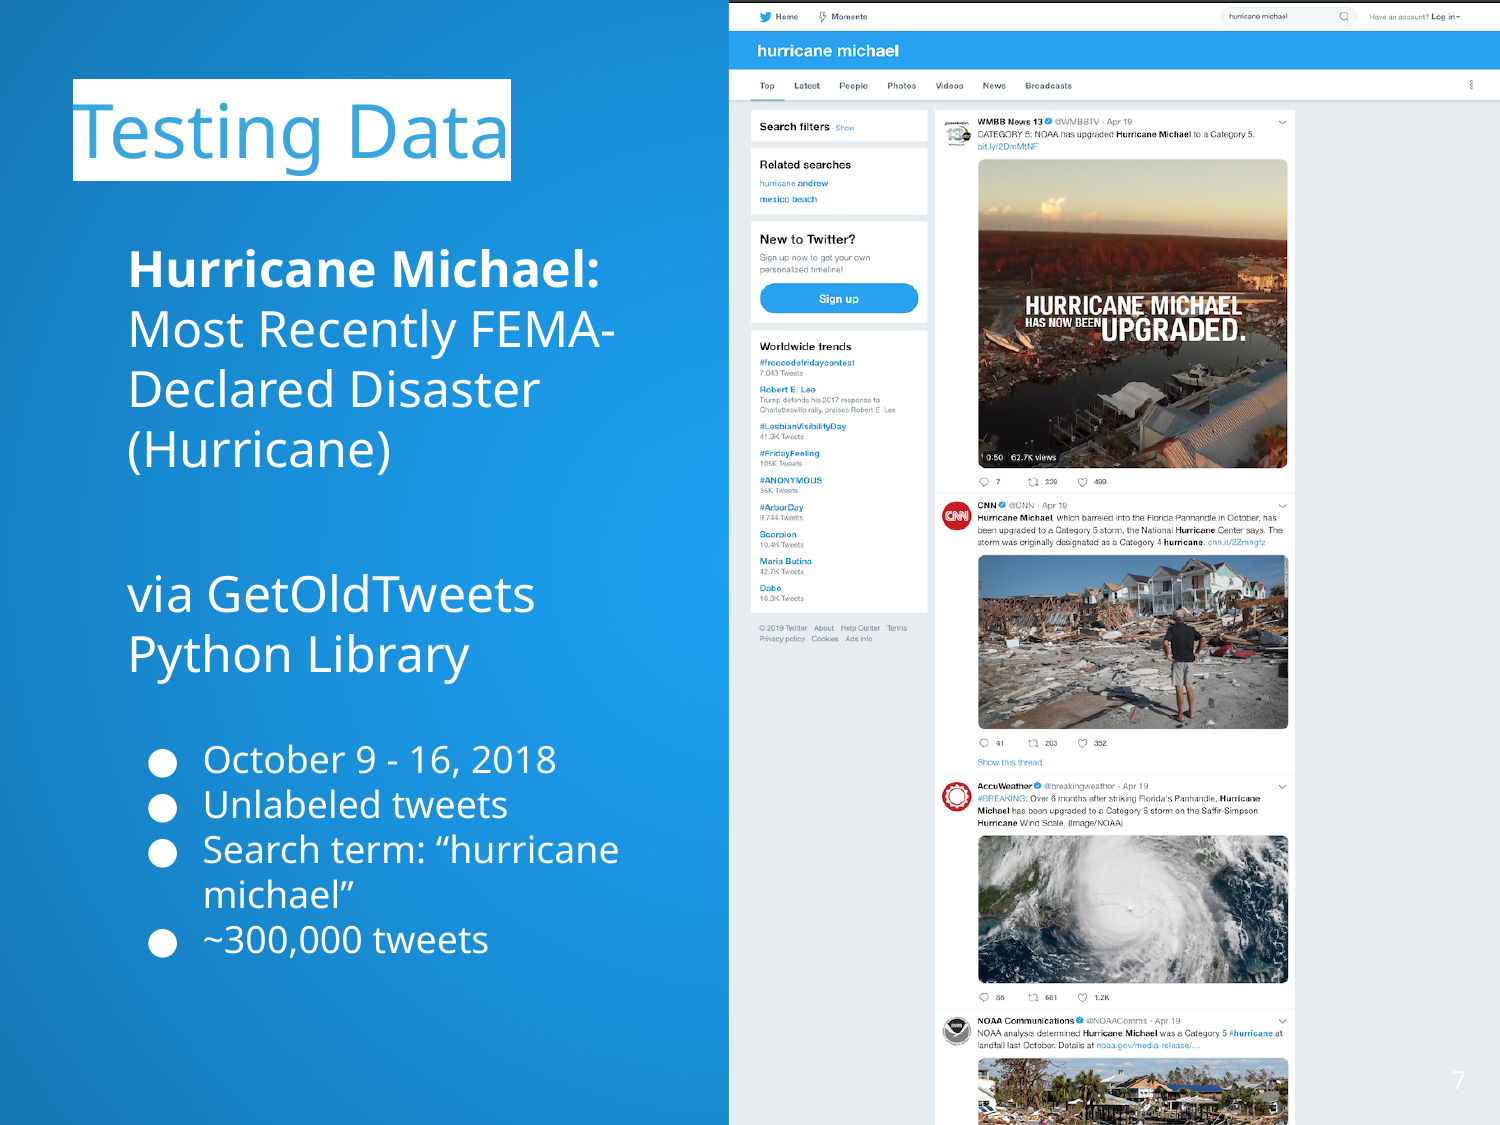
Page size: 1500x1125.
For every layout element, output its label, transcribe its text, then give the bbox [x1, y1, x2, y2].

list Hurricane Michael: Most Recently FEMA-Declared Disaster (Hurricane) via GetOldTweets Python Library [112, 222, 635, 721]
picture [728, 0, 1500, 1125]
title Testing Data [57, 68, 611, 223]
text_box October 9 - 16, 2018 Unlabeled tweets Search term: “hurricane michael” ~300,000 tweets [112, 721, 666, 898]
